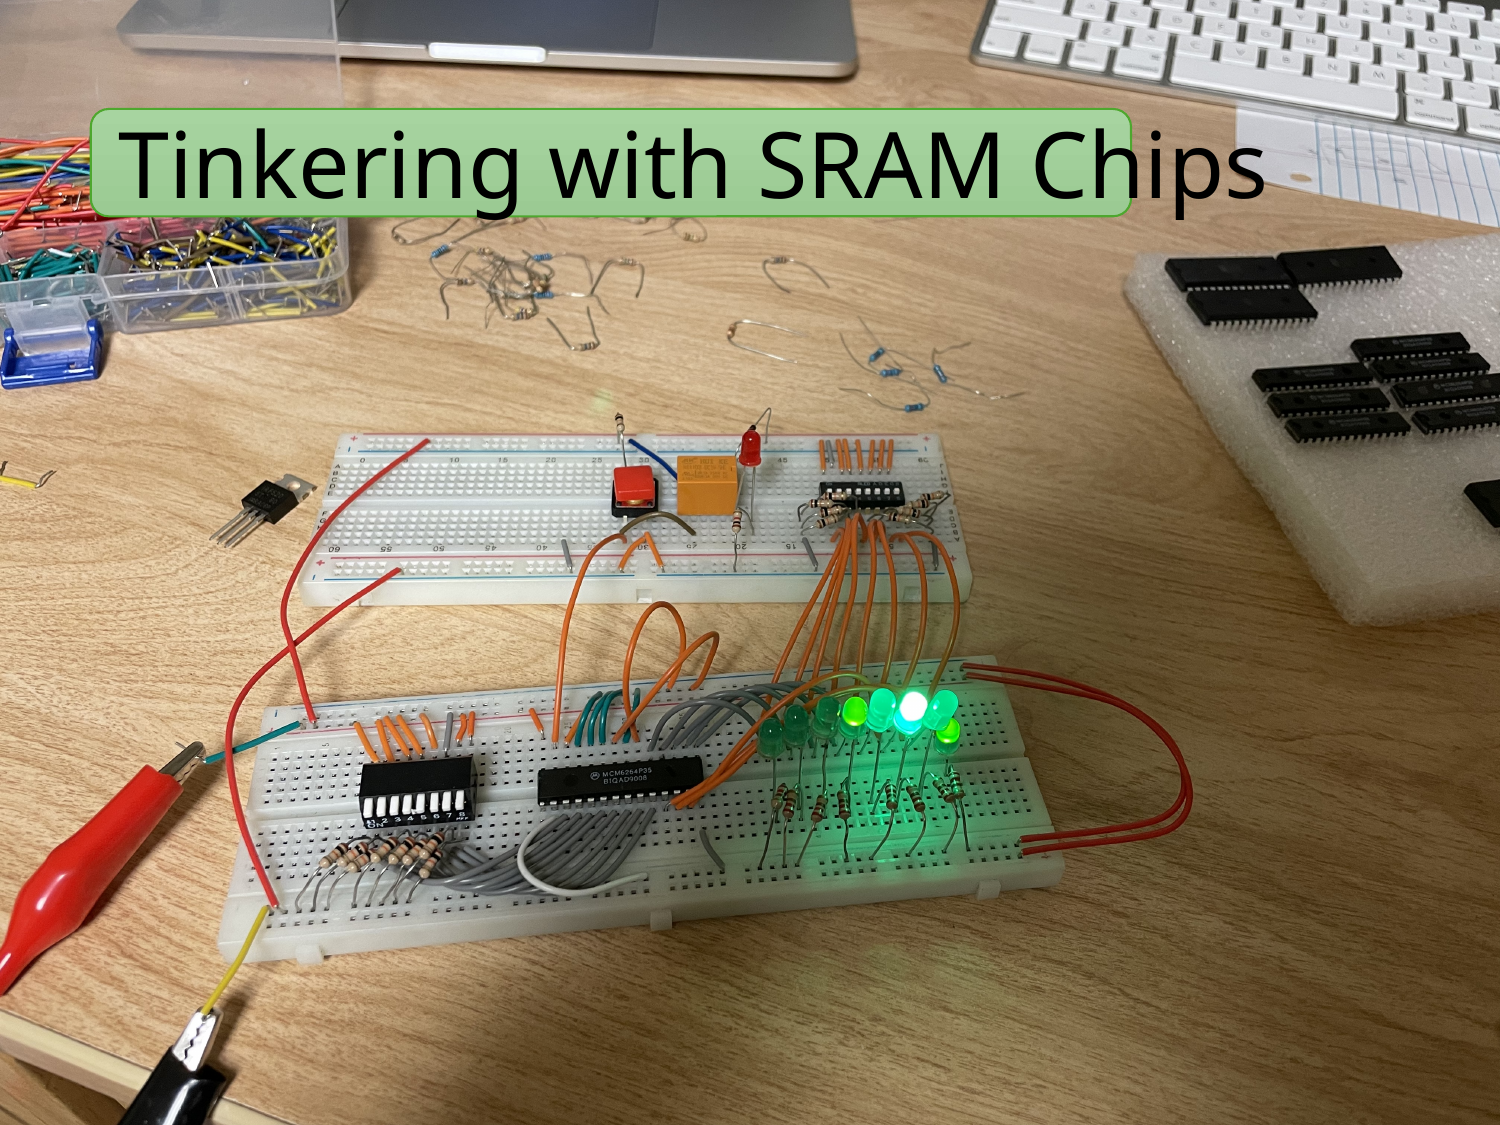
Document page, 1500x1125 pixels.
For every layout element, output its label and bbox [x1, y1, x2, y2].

list [0, 0, 1500, 1125]
